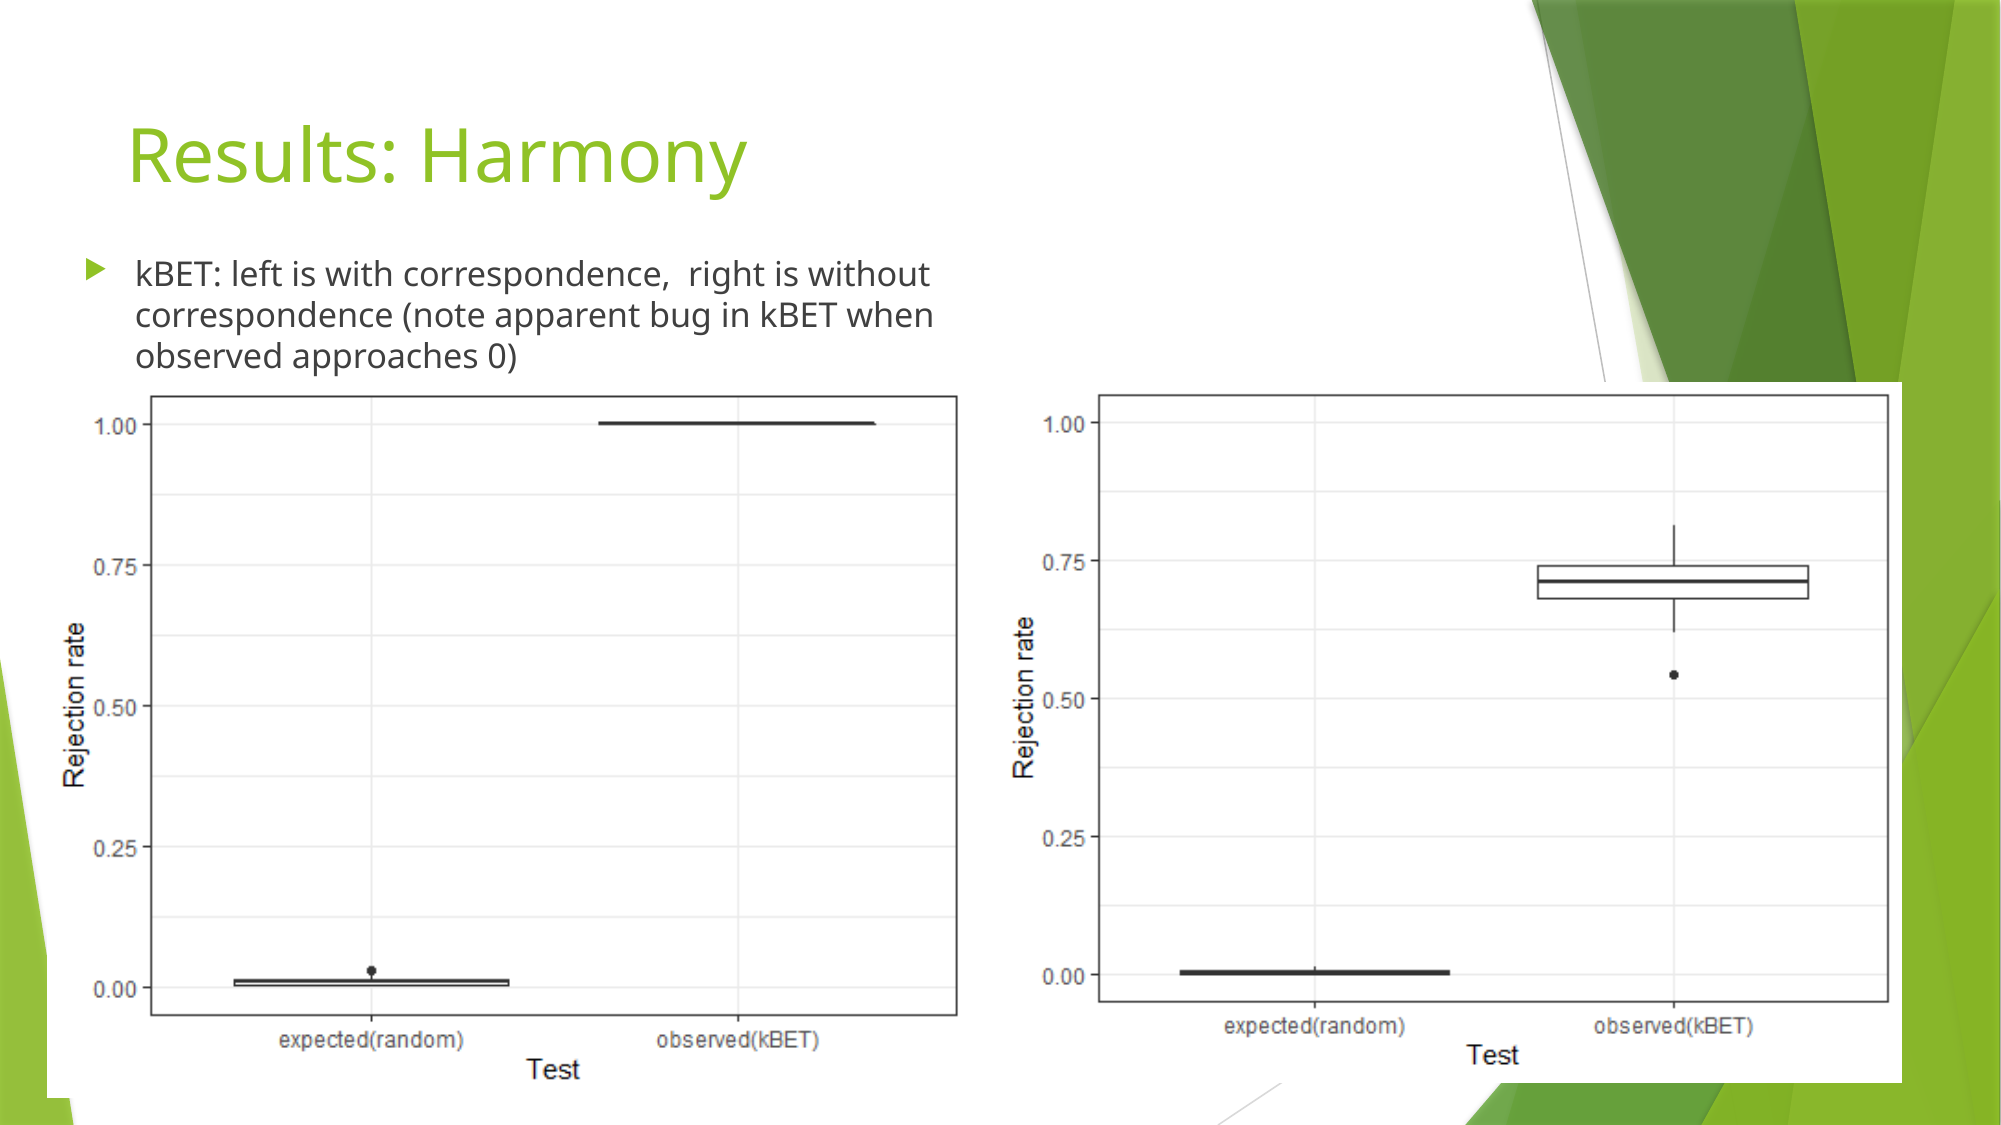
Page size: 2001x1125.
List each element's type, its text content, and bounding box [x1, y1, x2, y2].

title Results: Harmony [111, 99, 1522, 317]
picture [46, 382, 972, 1098]
picture [996, 382, 1902, 1083]
list kBET: left is with correspondence, right is without correspondence (note apparent bug in kBET when observed approaches 0) [68, 244, 1016, 384]
